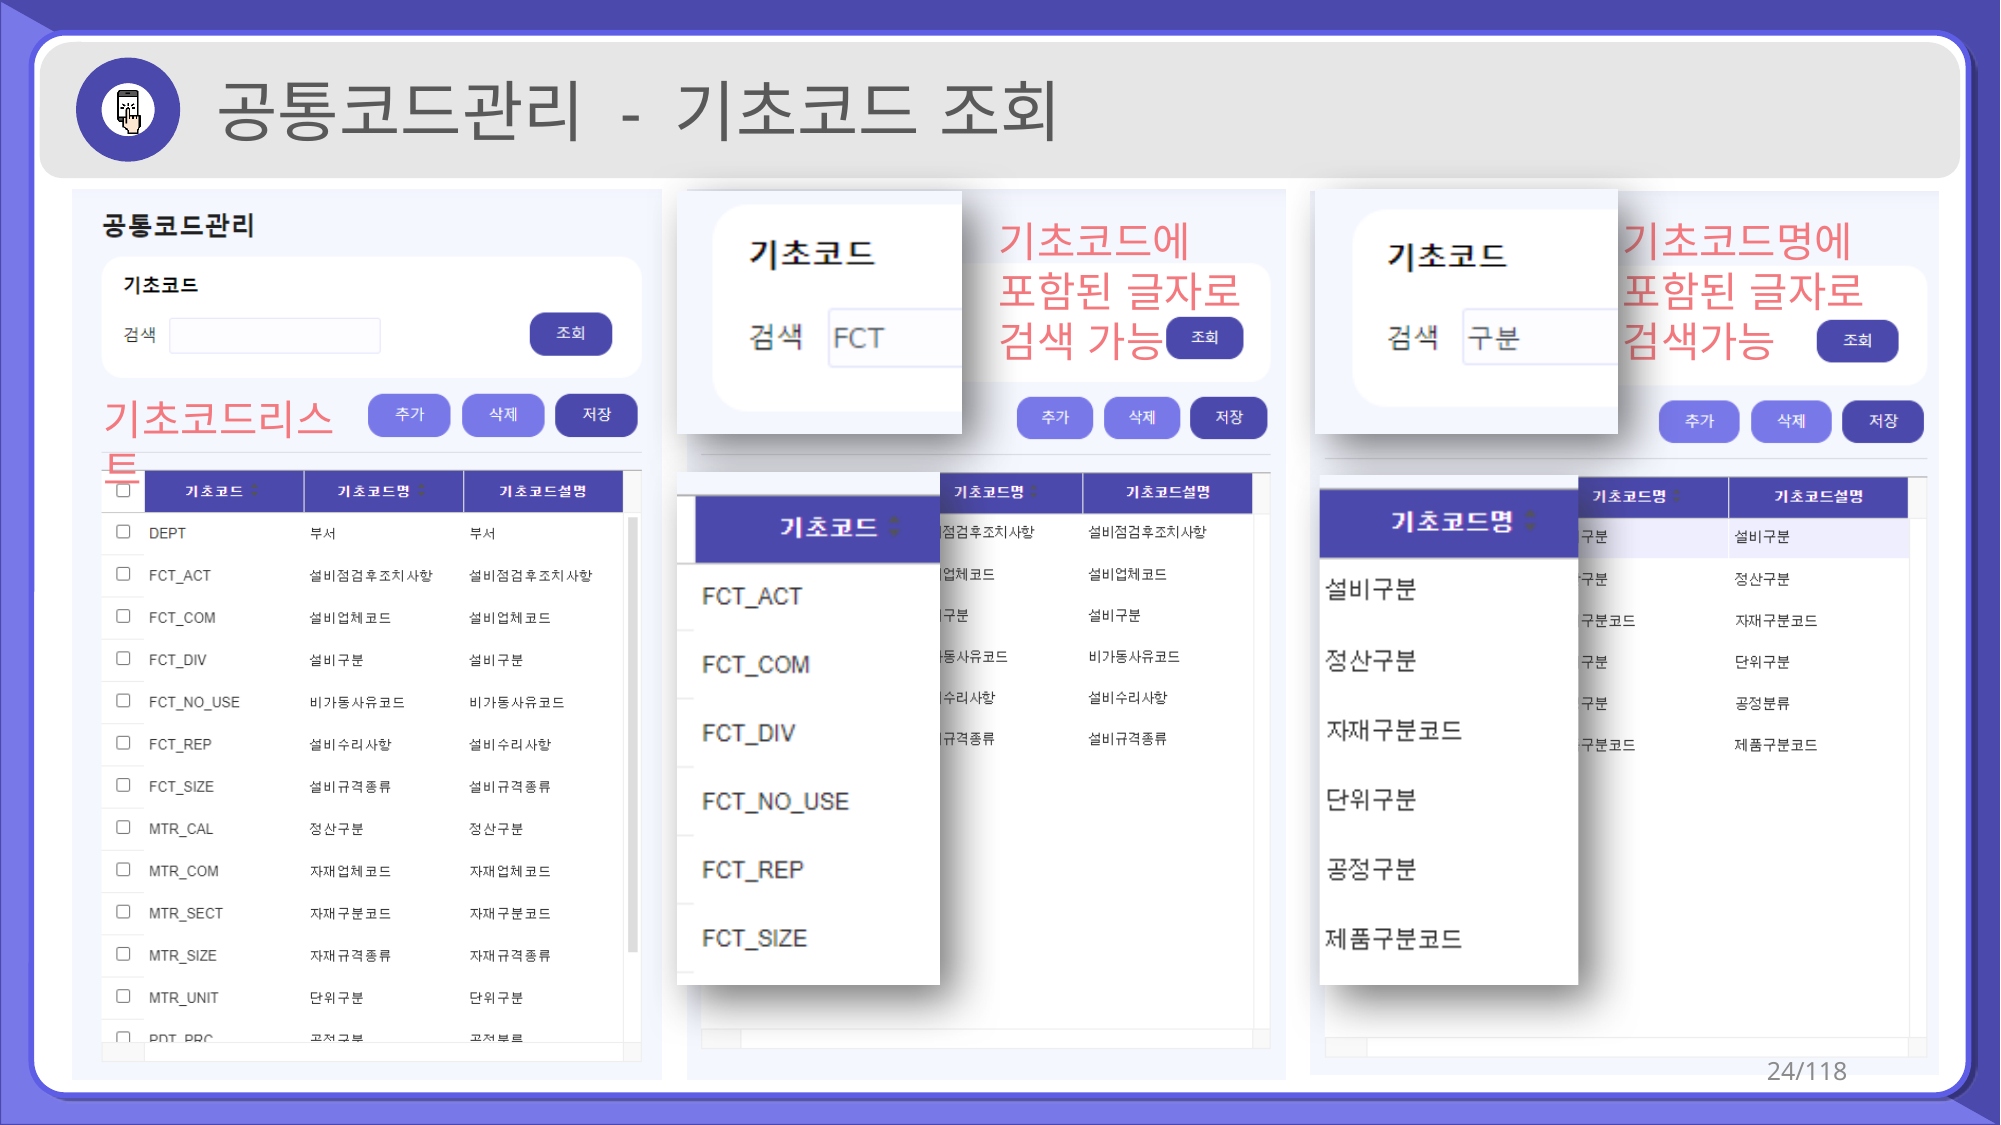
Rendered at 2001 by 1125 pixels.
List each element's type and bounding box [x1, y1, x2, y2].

text_box [0, 0, 2000, 1125]
picture [1310, 189, 1939, 1076]
picture [677, 189, 1286, 1080]
picture [102, 88, 155, 135]
picture [72, 189, 662, 1081]
